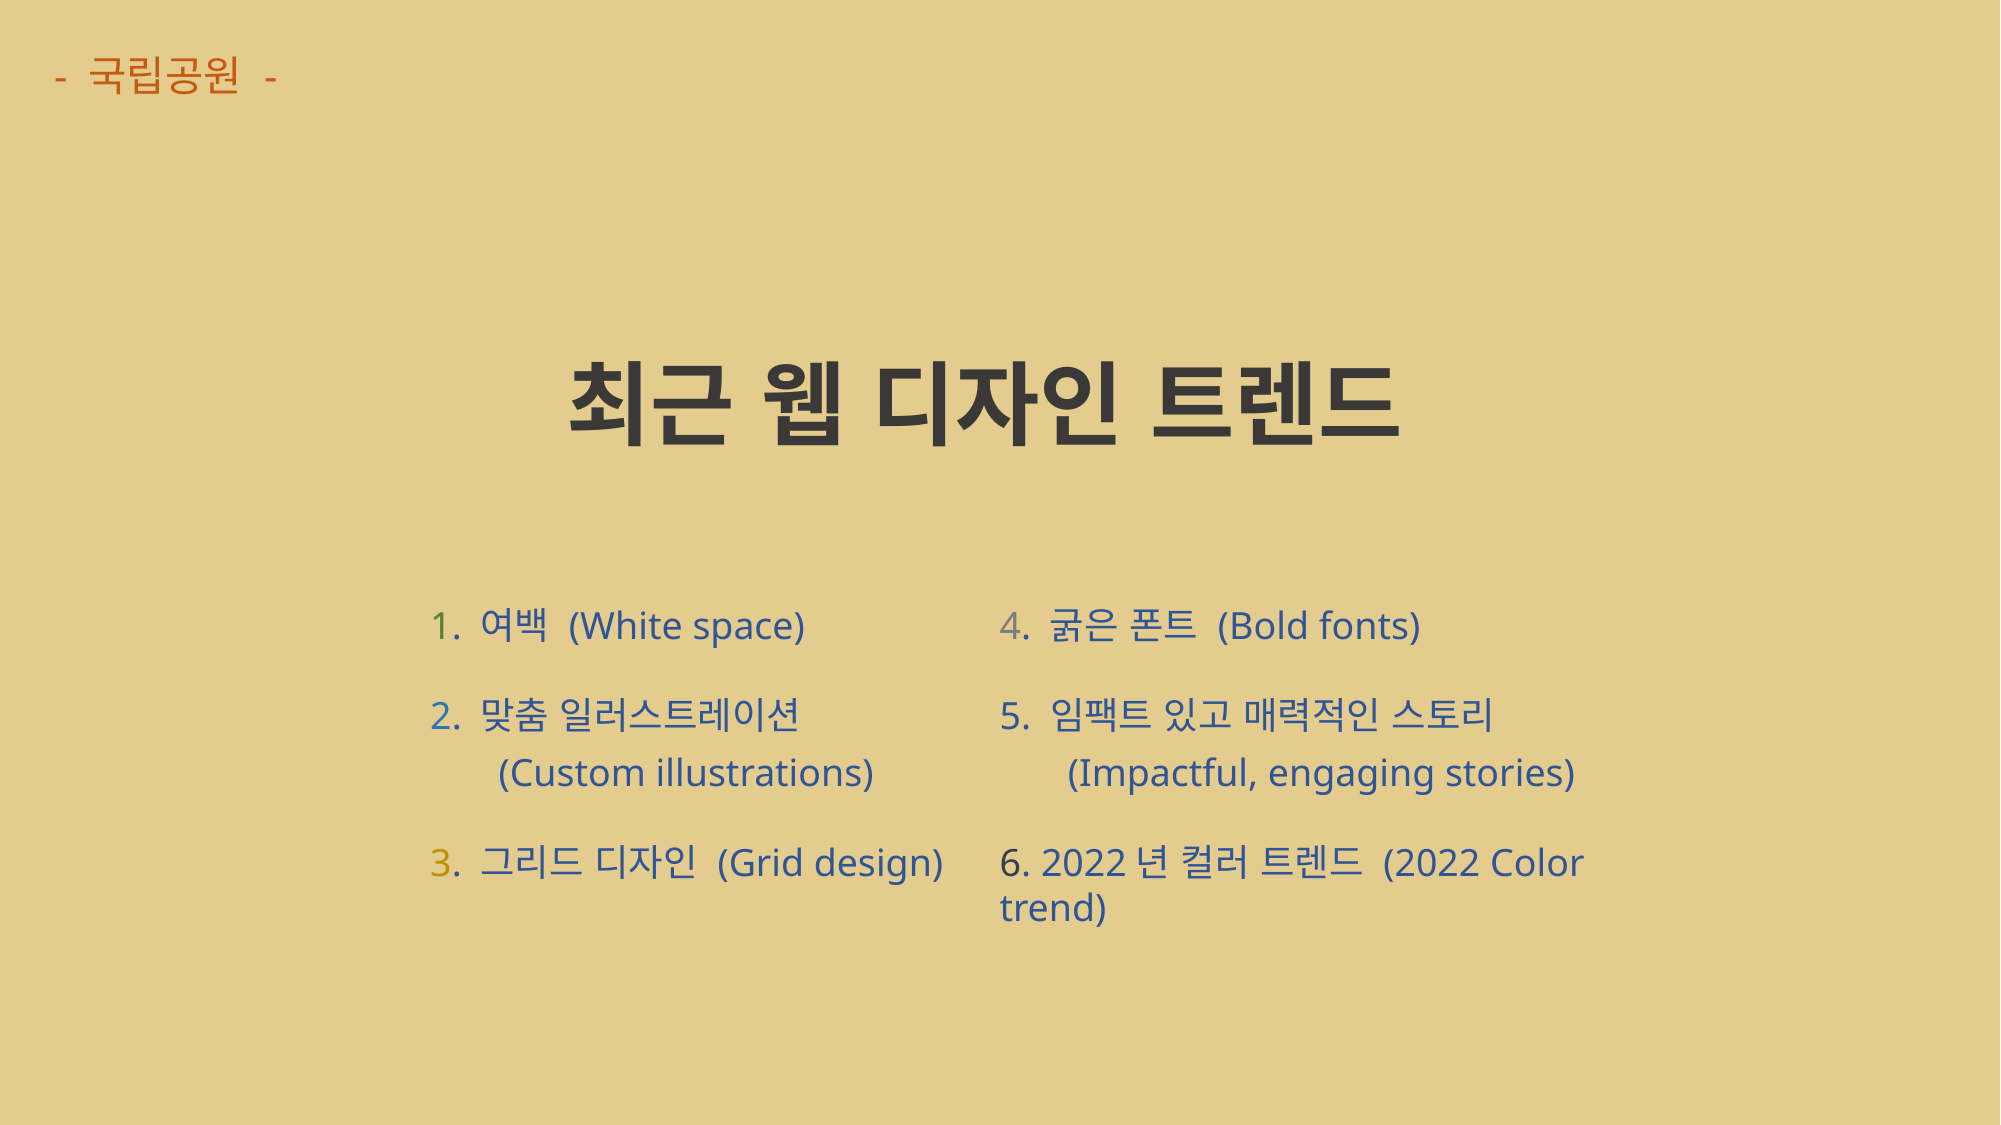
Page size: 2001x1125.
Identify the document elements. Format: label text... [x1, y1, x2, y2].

text_box 1. 여백 (White space) 2. 맞춤 일러스트레이션 (Custom illustrations) 3. 그리드 디자인 (Grid design) [415, 594, 984, 937]
text_box - 국립공원 - [39, 42, 538, 107]
title 최근 웹 디자인 트렌드 [551, 299, 2000, 518]
text_box 4. 굵은 폰트 (Bold fonts) 5. 임팩트 있고 매력적인 스토리 (Impactful, engaging stories) 6. 2022년 컬러 트렌드 (2022 Color trend) [984, 594, 1669, 982]
